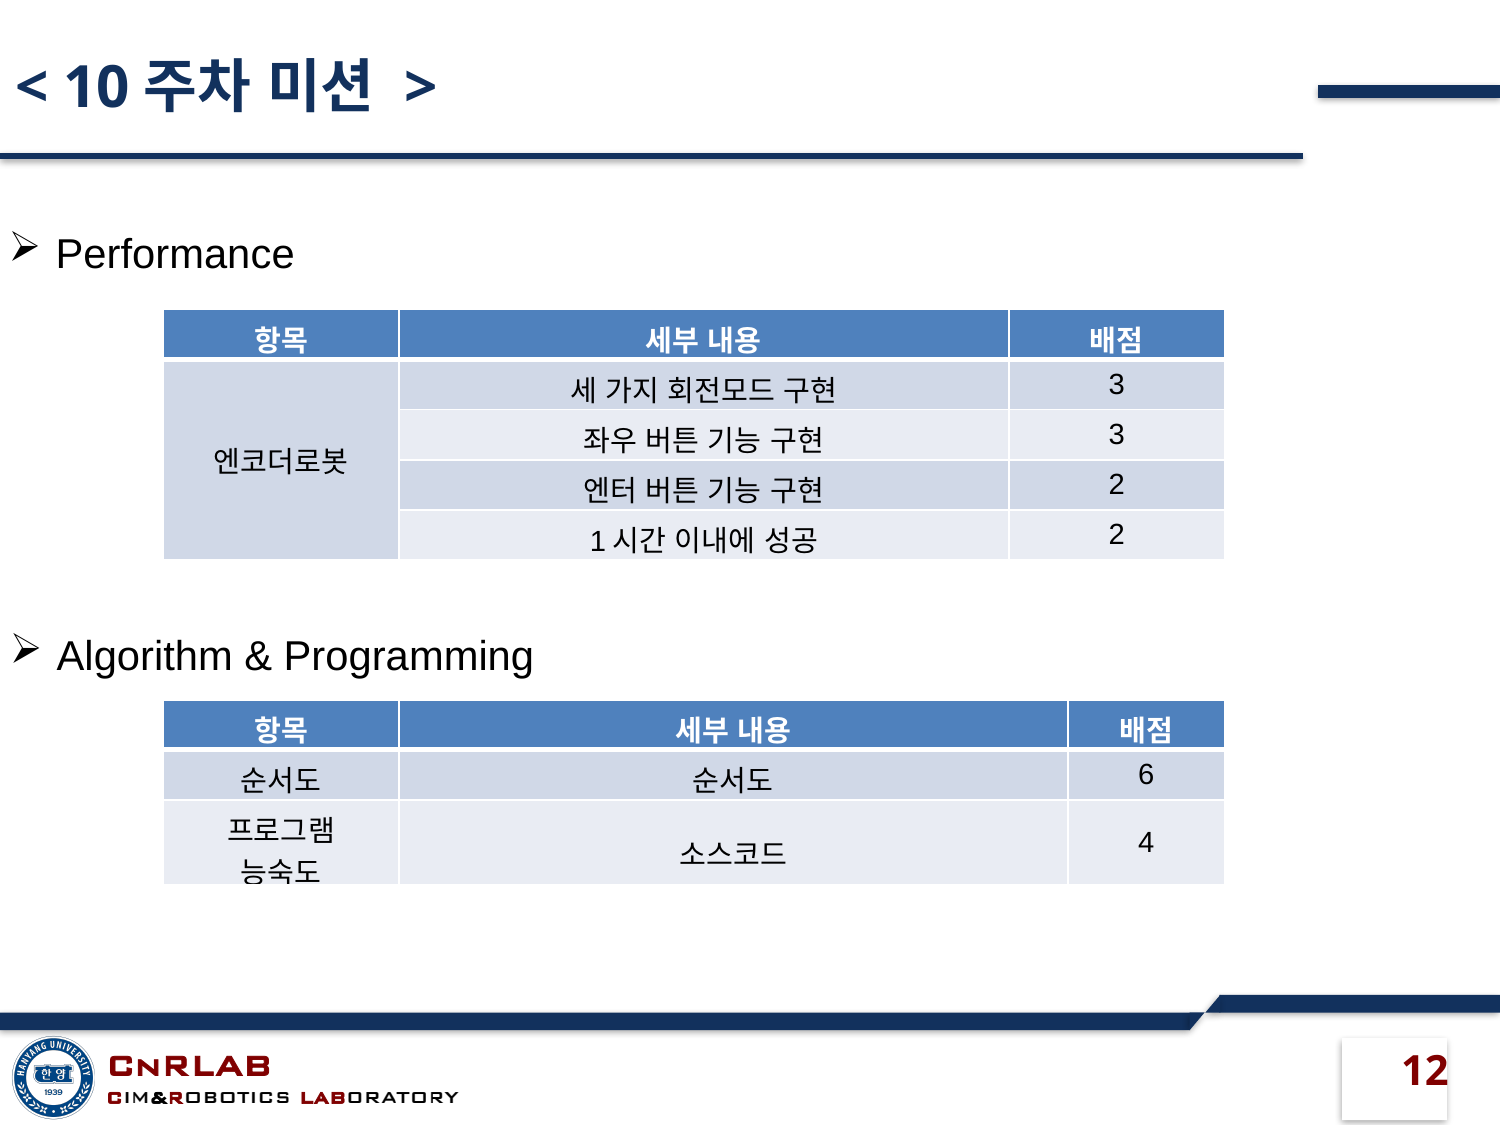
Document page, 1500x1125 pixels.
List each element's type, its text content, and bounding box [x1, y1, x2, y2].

text_box Performance [0, 219, 310, 285]
table_cell 엔터 버튼 기능 구현 [400, 461, 1008, 509]
table_cell 순서도 [164, 752, 398, 799]
table_cell 소스코드 [400, 801, 1067, 884]
table_header 배점 [1069, 701, 1224, 747]
table_header 세부 내용 [400, 310, 1008, 357]
table_cell 세 가지 회전모드 구현 [400, 362, 1008, 409]
table_header 세부 내용 [400, 701, 1067, 747]
table_header 항목 [164, 701, 398, 747]
table_cell 엔코더로봇 [164, 362, 398, 559]
table_cell 1시간 이내에 성공 [400, 511, 1008, 559]
table_cell 2 [1010, 461, 1224, 509]
table_cell 2 [1010, 511, 1224, 559]
text_box Algorithm & Programming [0, 621, 550, 687]
table_cell 좌우 버튼 기능 구현 [400, 410, 1008, 459]
table_cell 3 [1010, 362, 1224, 409]
table_cell 6 [1069, 752, 1224, 799]
table_cell 4 [1069, 801, 1224, 884]
table_header 항목 [164, 310, 398, 357]
title < 10주차 미션 > [0, 30, 1303, 138]
table_header 배점 [1010, 310, 1224, 357]
slide_number 12 [1224, 1042, 1465, 1103]
table_cell 프로그램 능숙도 [164, 801, 398, 884]
table_cell 3 [1010, 410, 1224, 459]
table_cell 순서도 [400, 752, 1067, 799]
